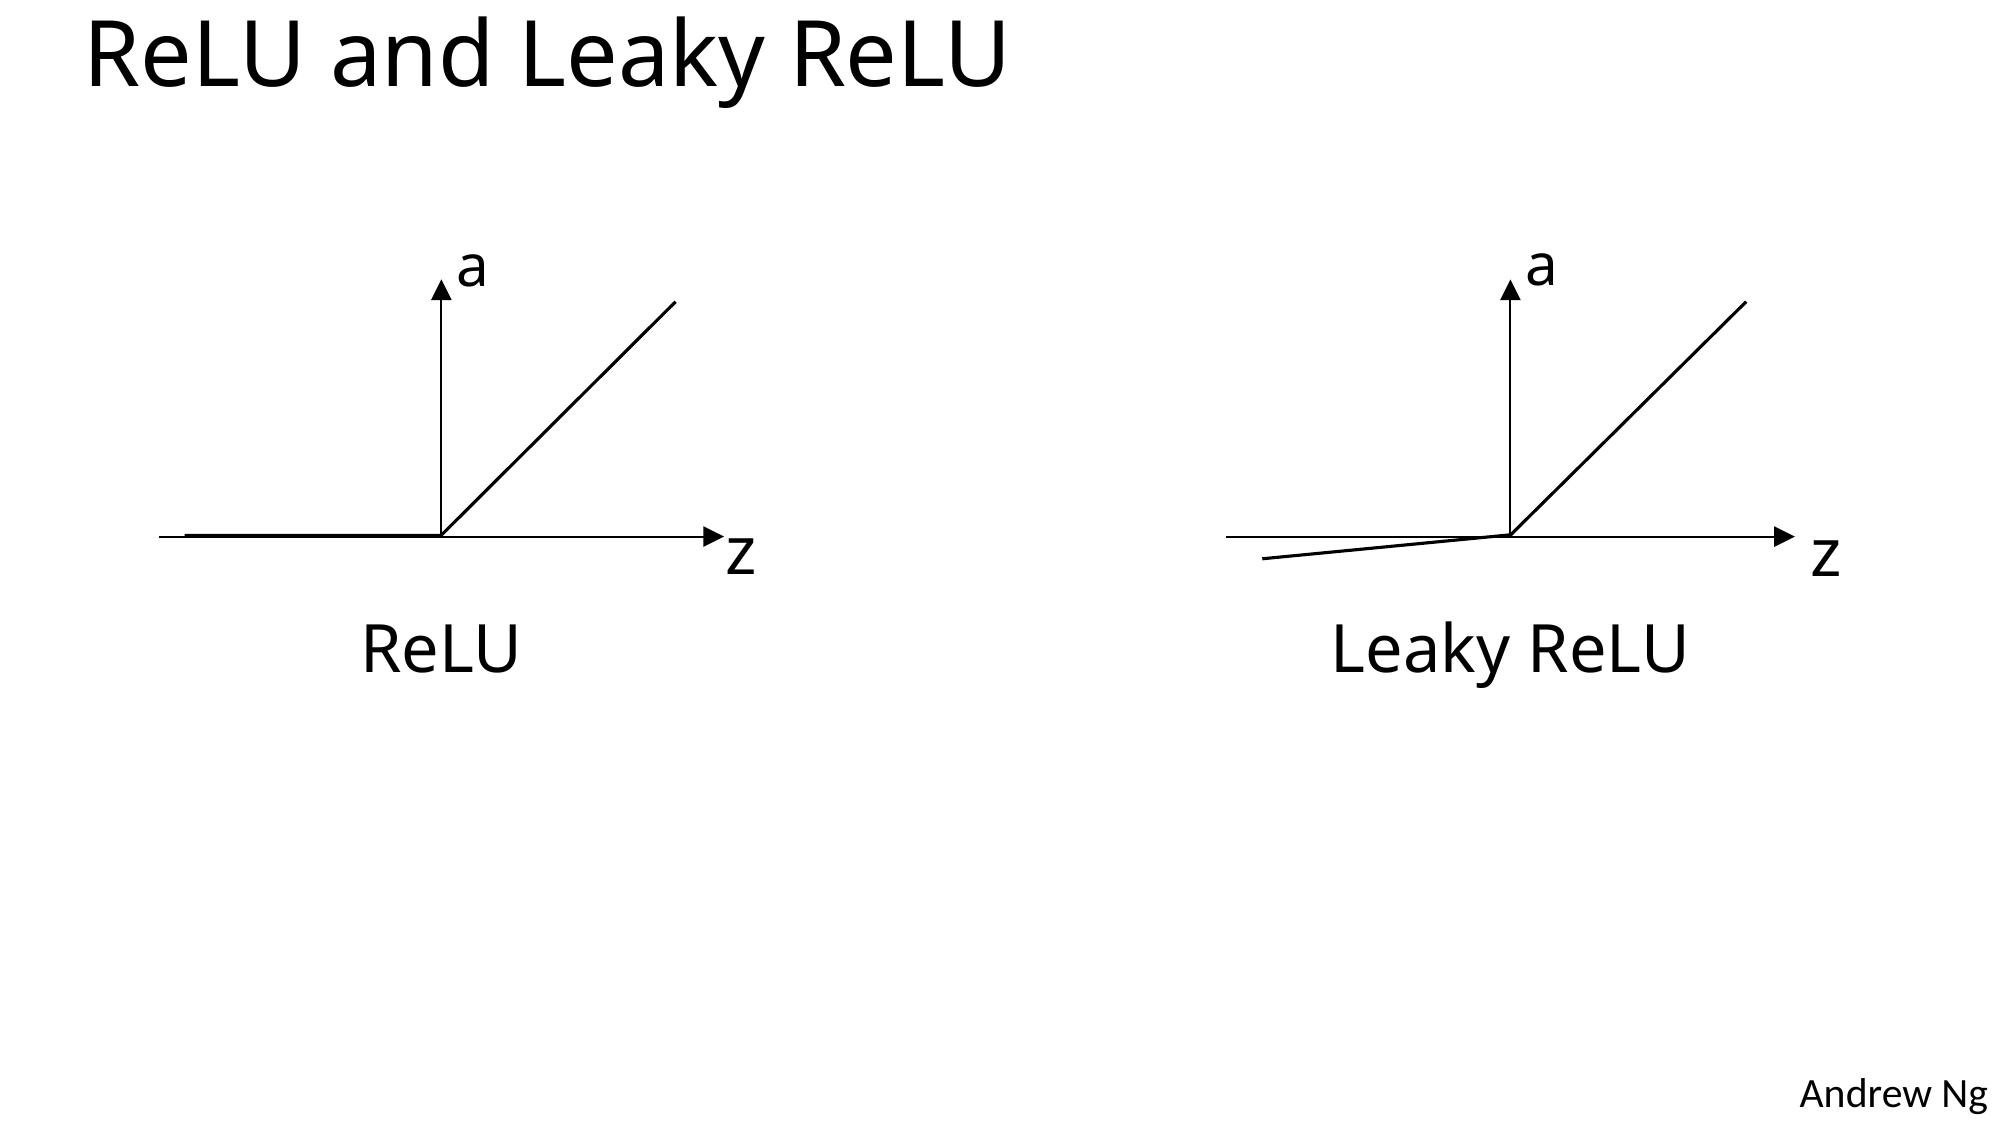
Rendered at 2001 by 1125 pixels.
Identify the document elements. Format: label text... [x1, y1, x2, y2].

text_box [1226, 219, 1858, 695]
title ReLU and Leaky ReLU [68, 0, 1794, 218]
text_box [158, 220, 772, 695]
